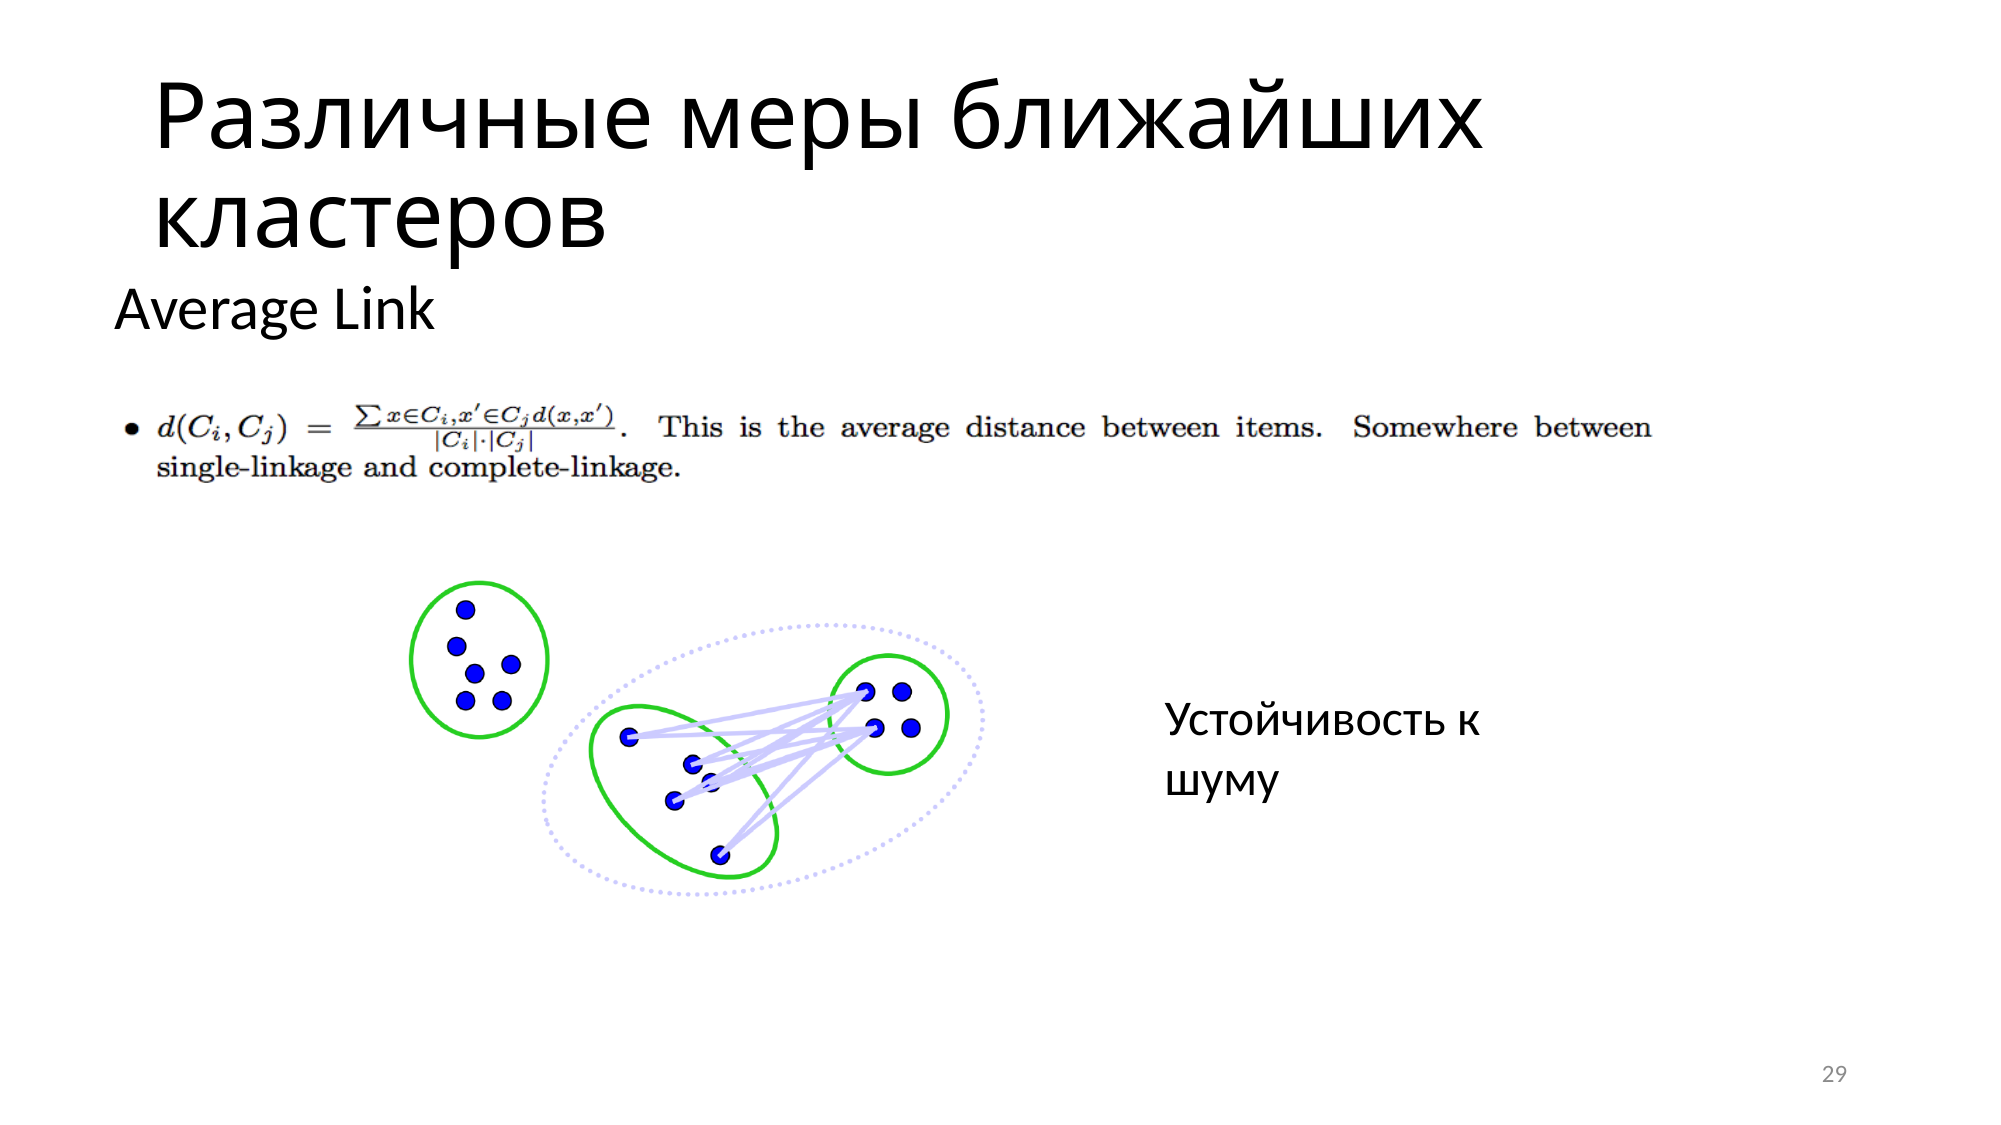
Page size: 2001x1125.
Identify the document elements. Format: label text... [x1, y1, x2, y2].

picture [99, 389, 1709, 503]
text_box Average Link [99, 259, 1680, 350]
text_box Устойчивость к шуму [1149, 678, 1613, 813]
picture [387, 562, 1013, 905]
slide_number 29 [1412, 1042, 1863, 1103]
title Различные меры ближайших кластеров [137, 59, 1863, 278]
